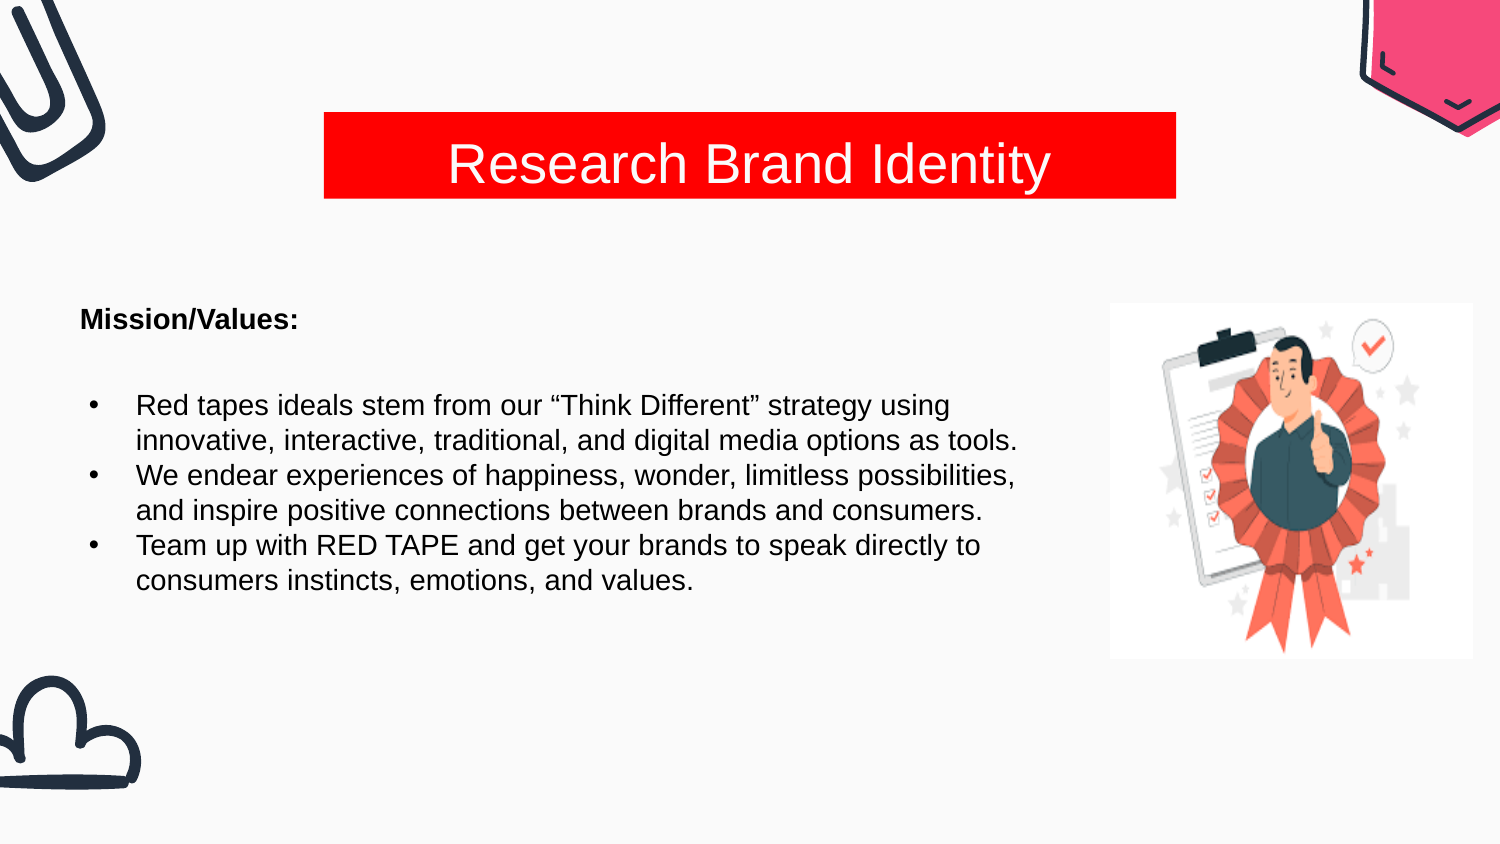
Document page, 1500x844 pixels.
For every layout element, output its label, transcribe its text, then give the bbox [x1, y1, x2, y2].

text_box Red tapes ideals stem from our “Think Different” strategy using innovative, interactive, traditional, and digital media options as tools. We endear experiences of happiness, wonder, limitless possibilities, and inspire positive connections between brands and consumers. Team up with RED TAPE and get your brands to speak directly to consumers instincts, emotions, and values. [74, 379, 1081, 674]
text_box Mission/Values: [65, 292, 646, 352]
title Research Brand Identity [323, 112, 1177, 199]
picture [1109, 303, 1473, 659]
